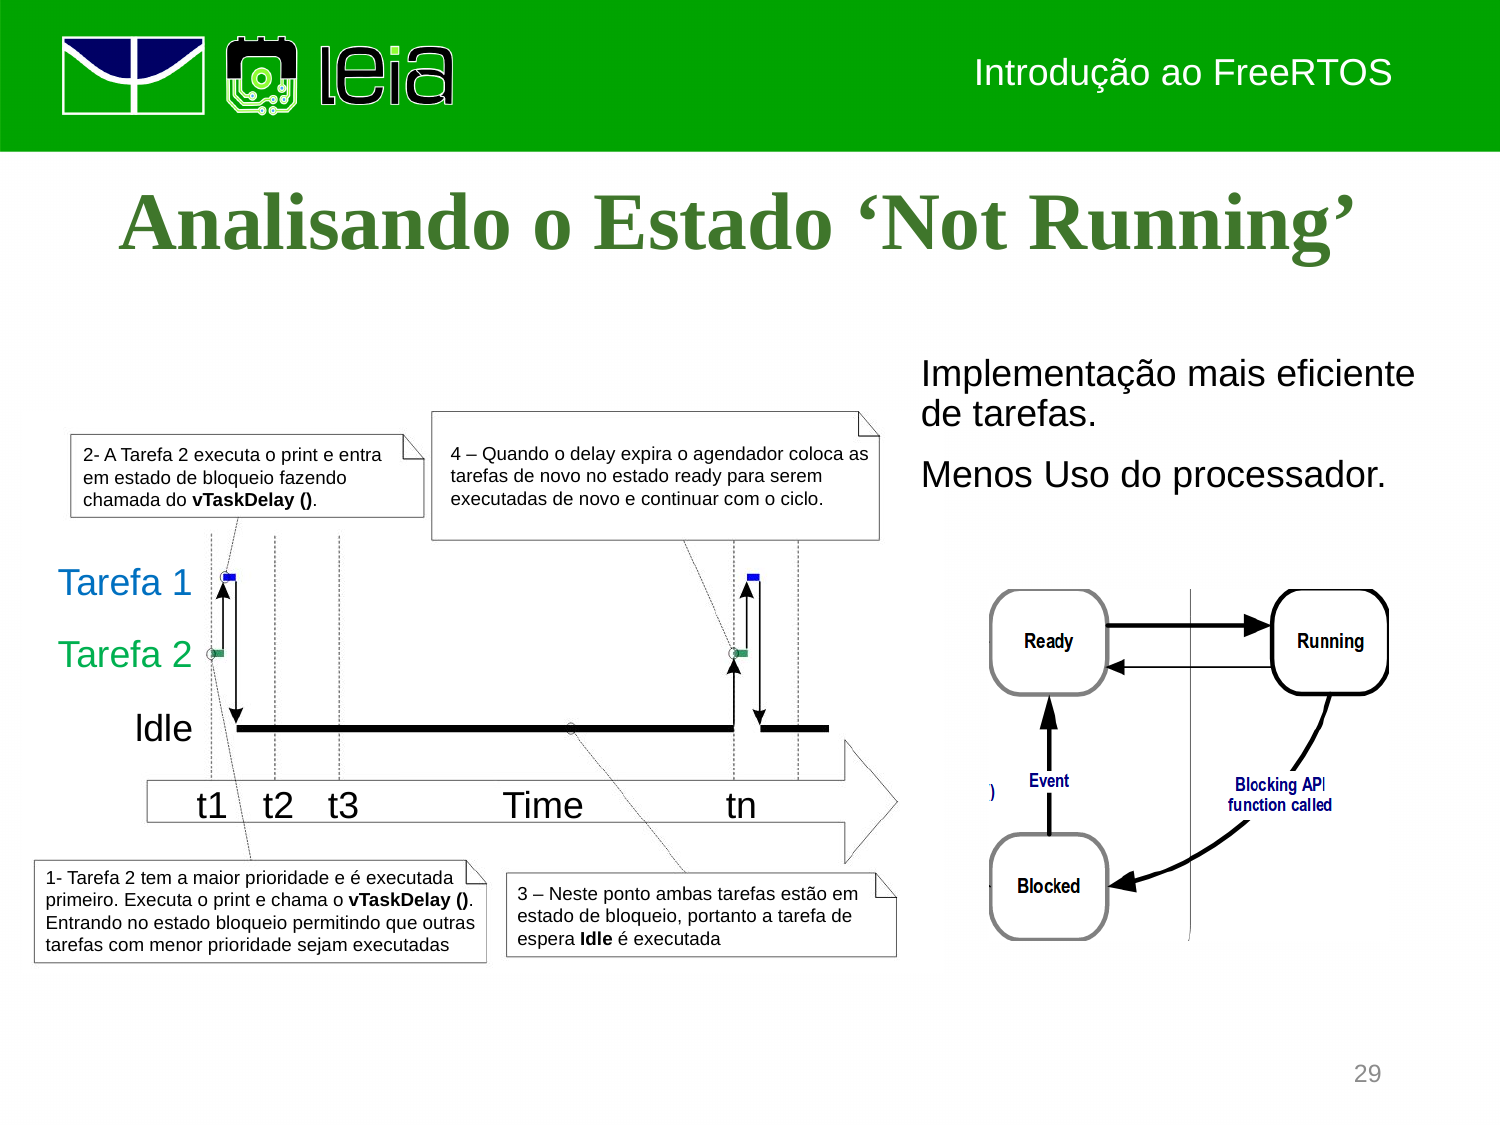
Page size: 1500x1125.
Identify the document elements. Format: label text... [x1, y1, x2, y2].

picture [0, 0, 1500, 1125]
title Analisando o Estado ‘Not Running’ [103, 169, 1397, 278]
list Implementação mais eficiente de tarefas. Menos Uso do processador. [905, 346, 1437, 1014]
footer Introdução ao FreeRTOS [930, 40, 1437, 101]
slide_number 29 [1059, 1042, 1397, 1103]
